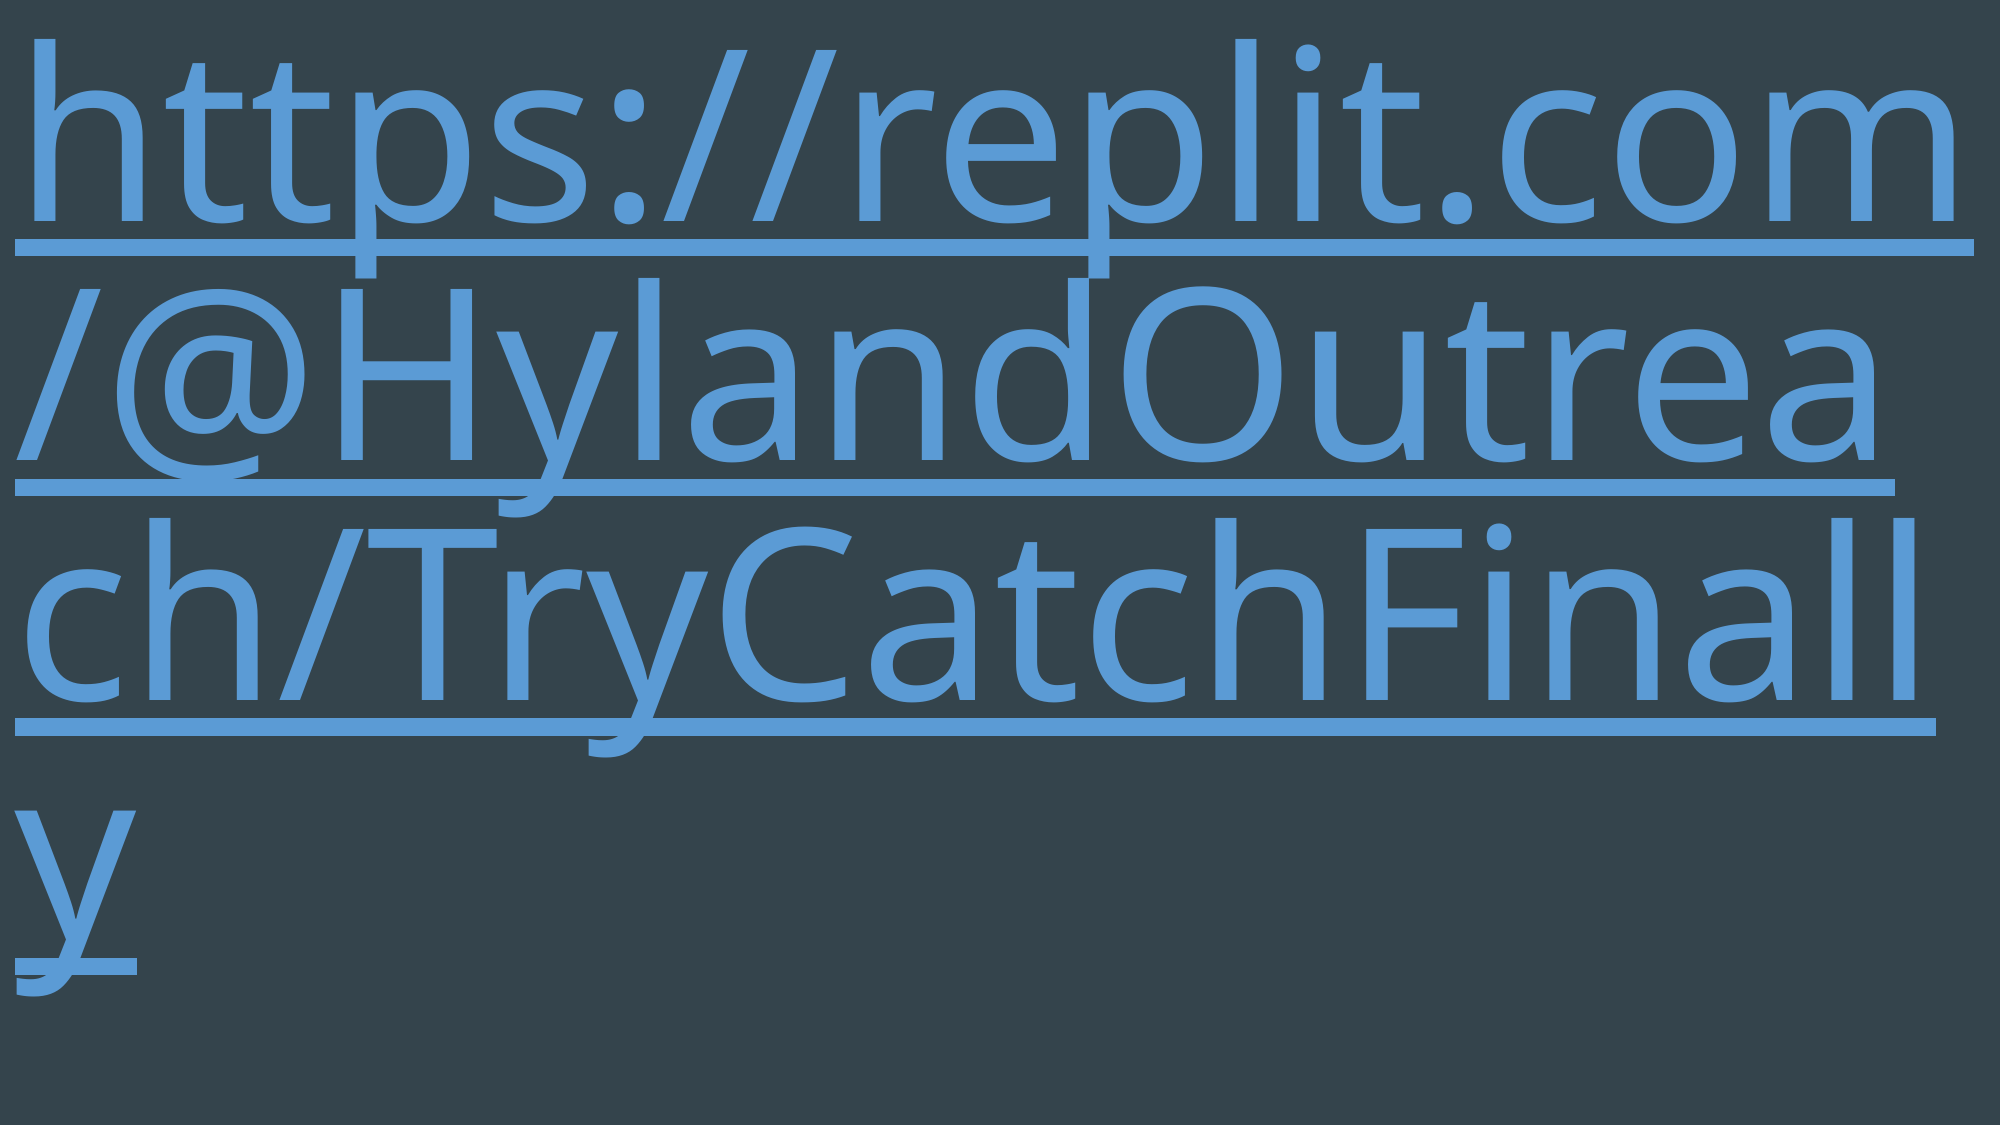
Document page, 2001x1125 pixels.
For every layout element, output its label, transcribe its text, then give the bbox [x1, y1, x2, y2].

text_box https://replit.com/@HylandOutreach/TryCatchFinally [0, 0, 2000, 316]
